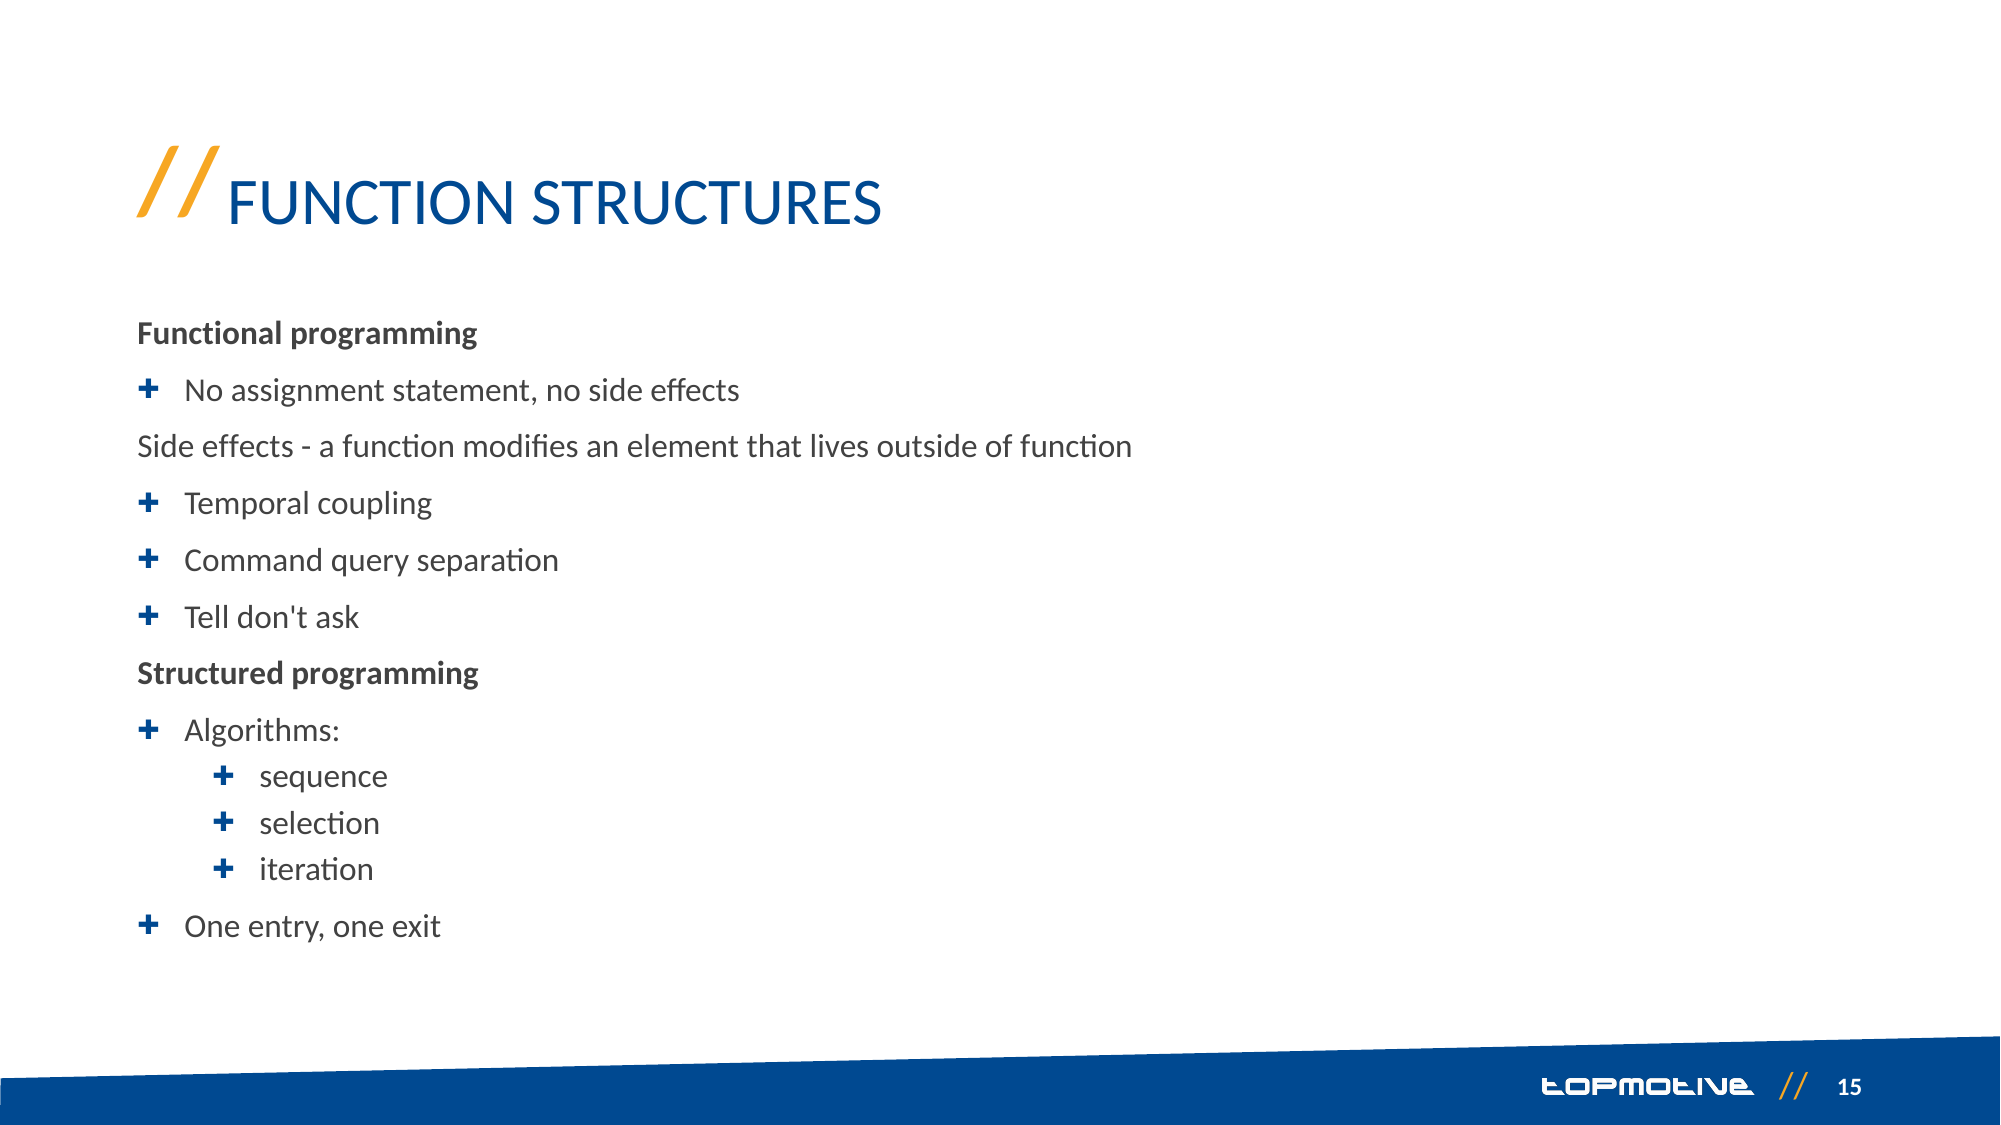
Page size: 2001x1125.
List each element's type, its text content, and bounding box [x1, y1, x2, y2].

title Function structures [227, 158, 1863, 239]
picture [1542, 1078, 1755, 1095]
slide_number 15 [1800, 1065, 1863, 1107]
list Functional programming No assignment statement, no side effects Side effects - a function modifies an element that lives outside of function Temporal coupling Command query separation Tell don't ask Structured programming Algorithms: sequence selection iteration One entry, one exit [137, 315, 1863, 967]
